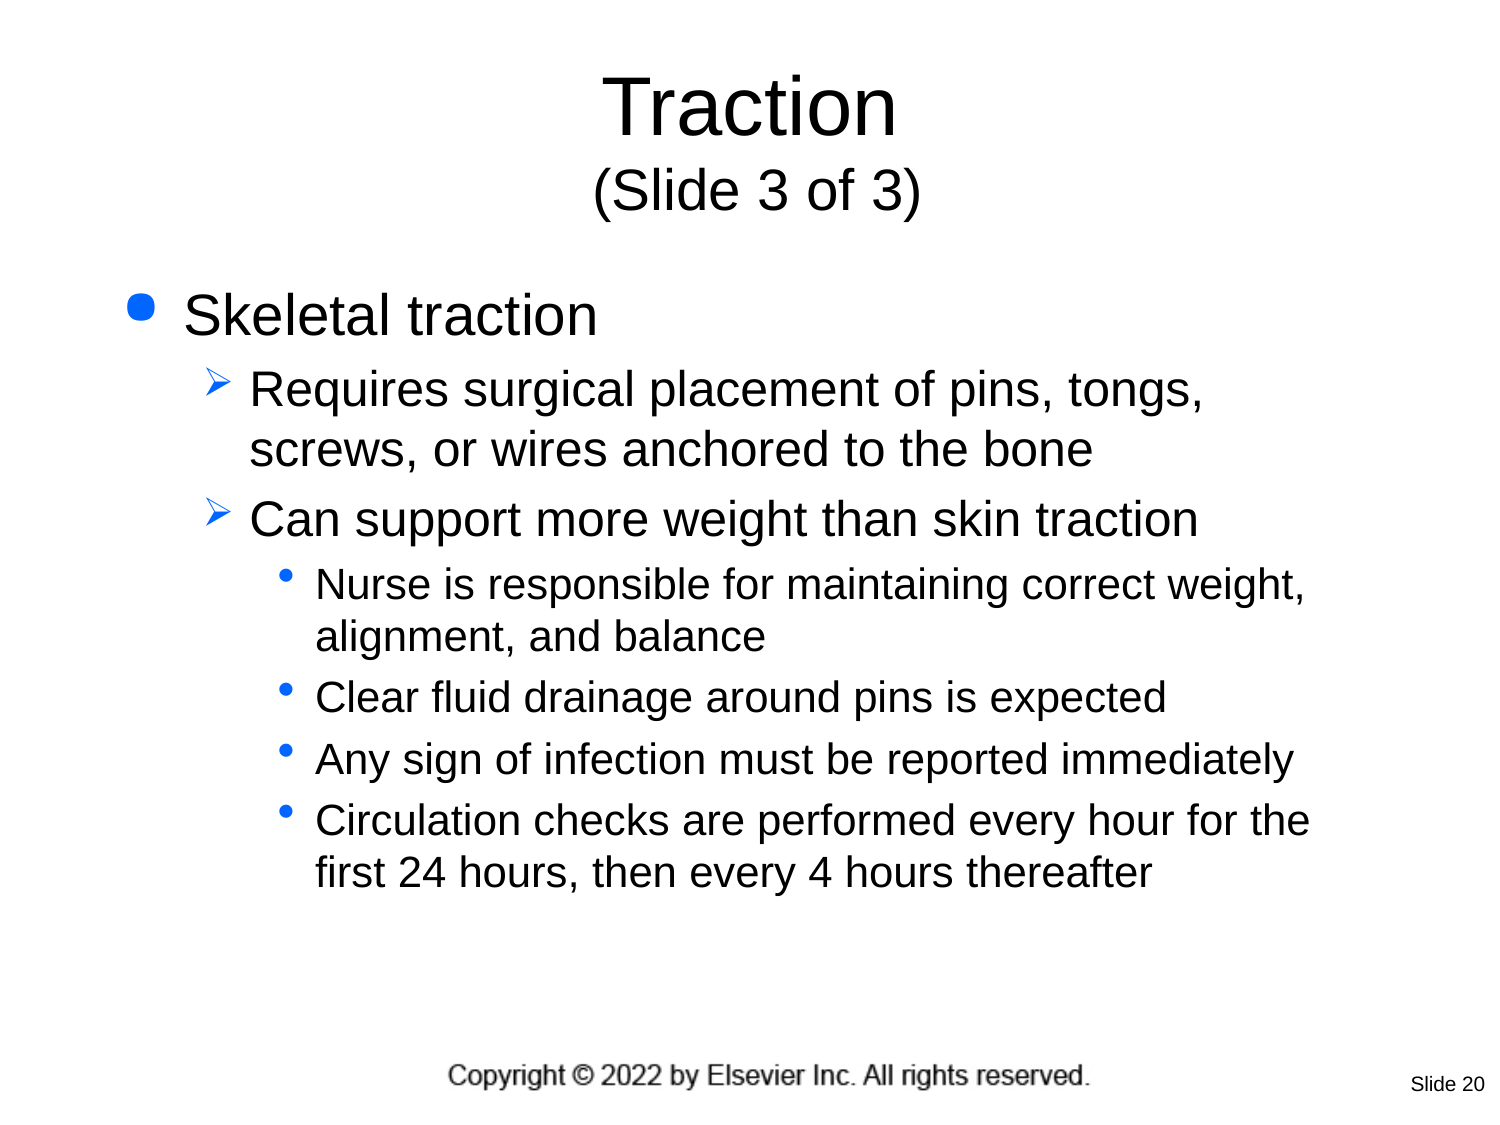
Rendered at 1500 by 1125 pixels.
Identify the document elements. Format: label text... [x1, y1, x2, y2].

list Skeletal traction Requires surgical placement of pins, tongs, screws, or wires anchored to the bone Can support more weight than skin traction Nurse is responsible for maintaining correct weight, alignment, and balance Clear fluid drainage around pins is expected Any sign of infection must be reported immediately Circulation checks are performed every hour for the first 24 hours, then every 4 hours thereafter [112, 269, 1388, 1000]
picture [433, 1049, 1108, 1101]
slide_number Slide 20 [1188, 1063, 1500, 1125]
title Traction (Slide 3 of 3) [112, 37, 1388, 238]
